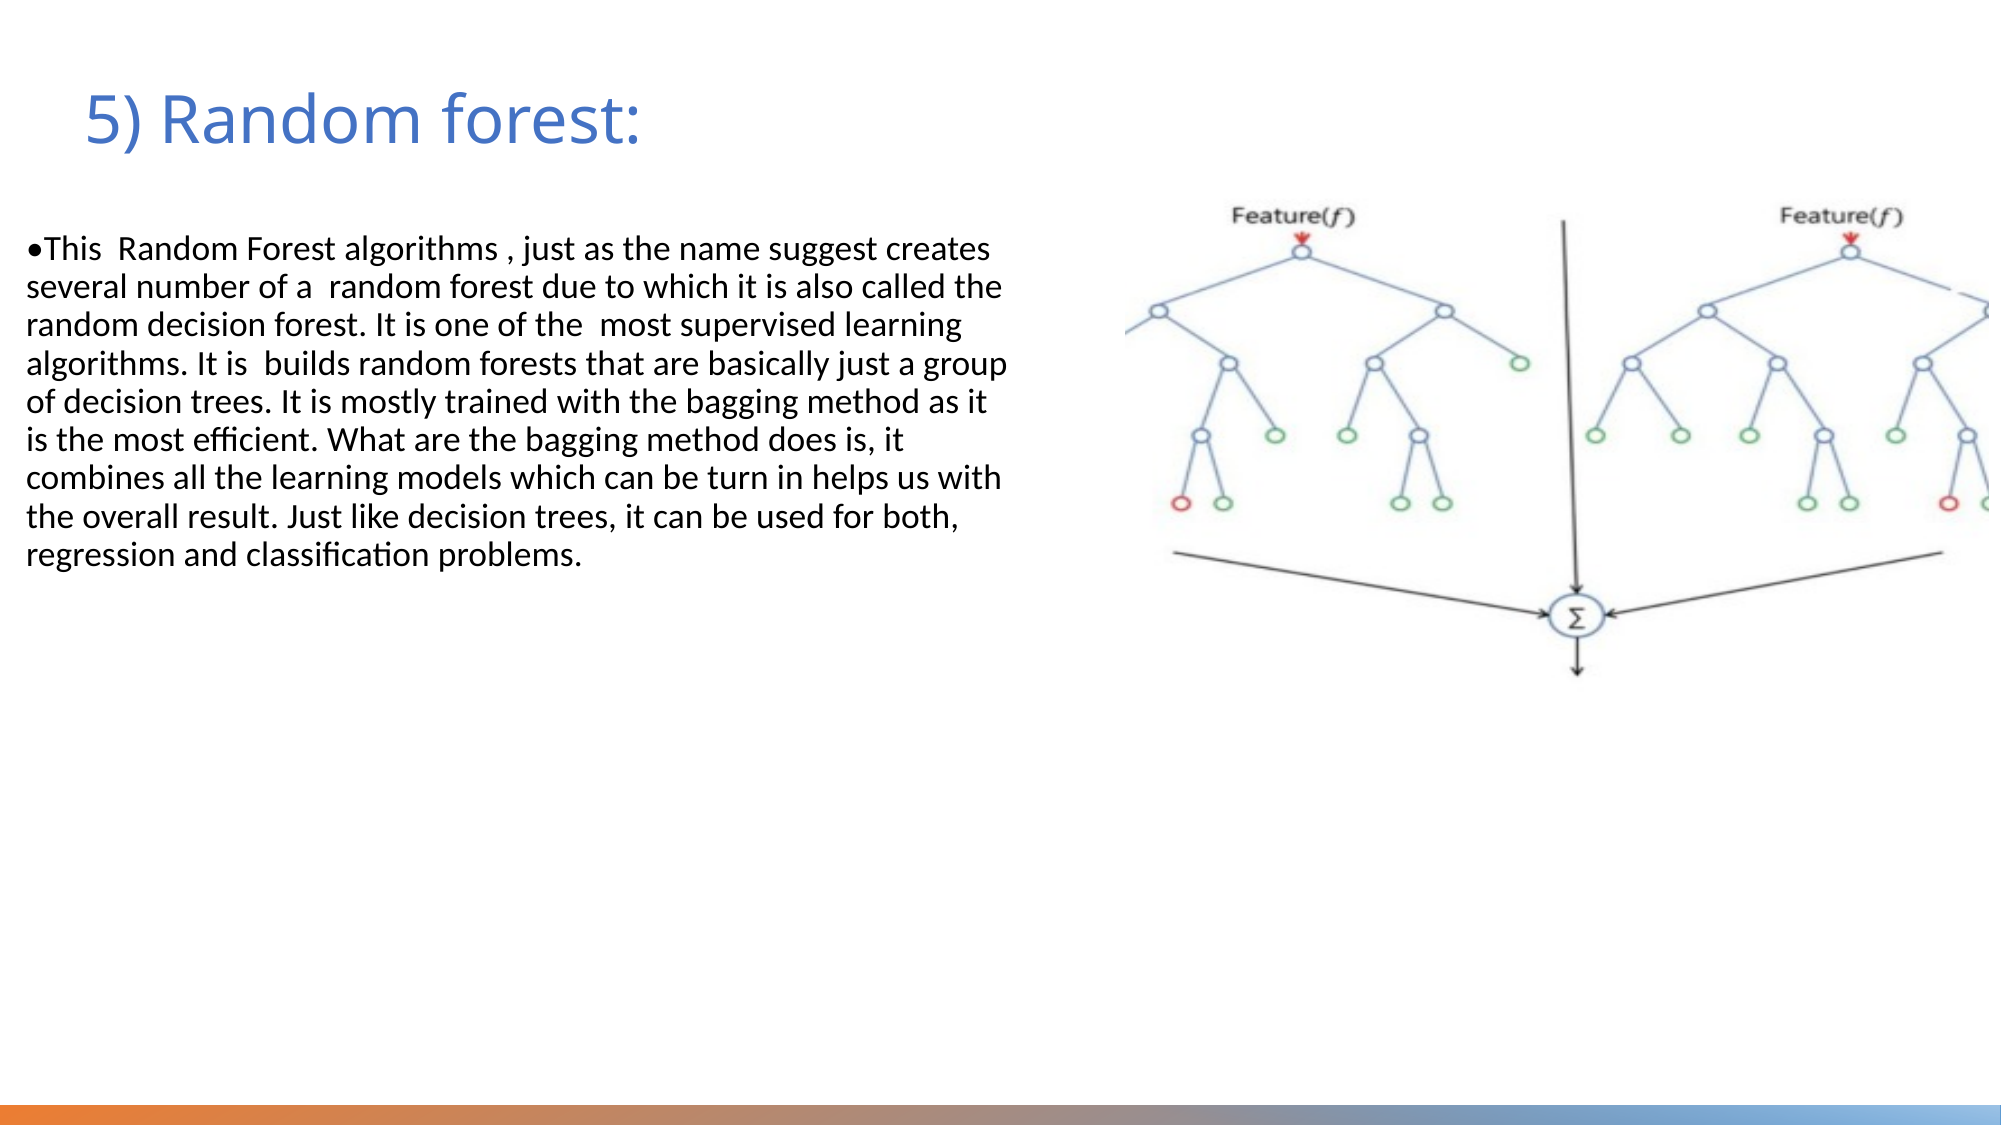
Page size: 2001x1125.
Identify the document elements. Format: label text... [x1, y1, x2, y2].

title 5) Random forest: [69, 50, 735, 166]
list •This Random Forest algorithms , just as the name suggest creates several number of a random forest due to which it is also called the random decision forest. It is one of the most supervised learning algorithms. It is builds random forests that are basically just a group of decision trees. It is mostly trained with the bagging method as it is the most efficient. What are the bagging method does is, it combines all the learning models which can be turn in helps us with the overall result. Just like decision trees, it can be used for both, regression and classification problems. [11, 222, 1030, 982]
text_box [0, 1105, 2000, 1125]
picture [1124, 143, 1989, 764]
